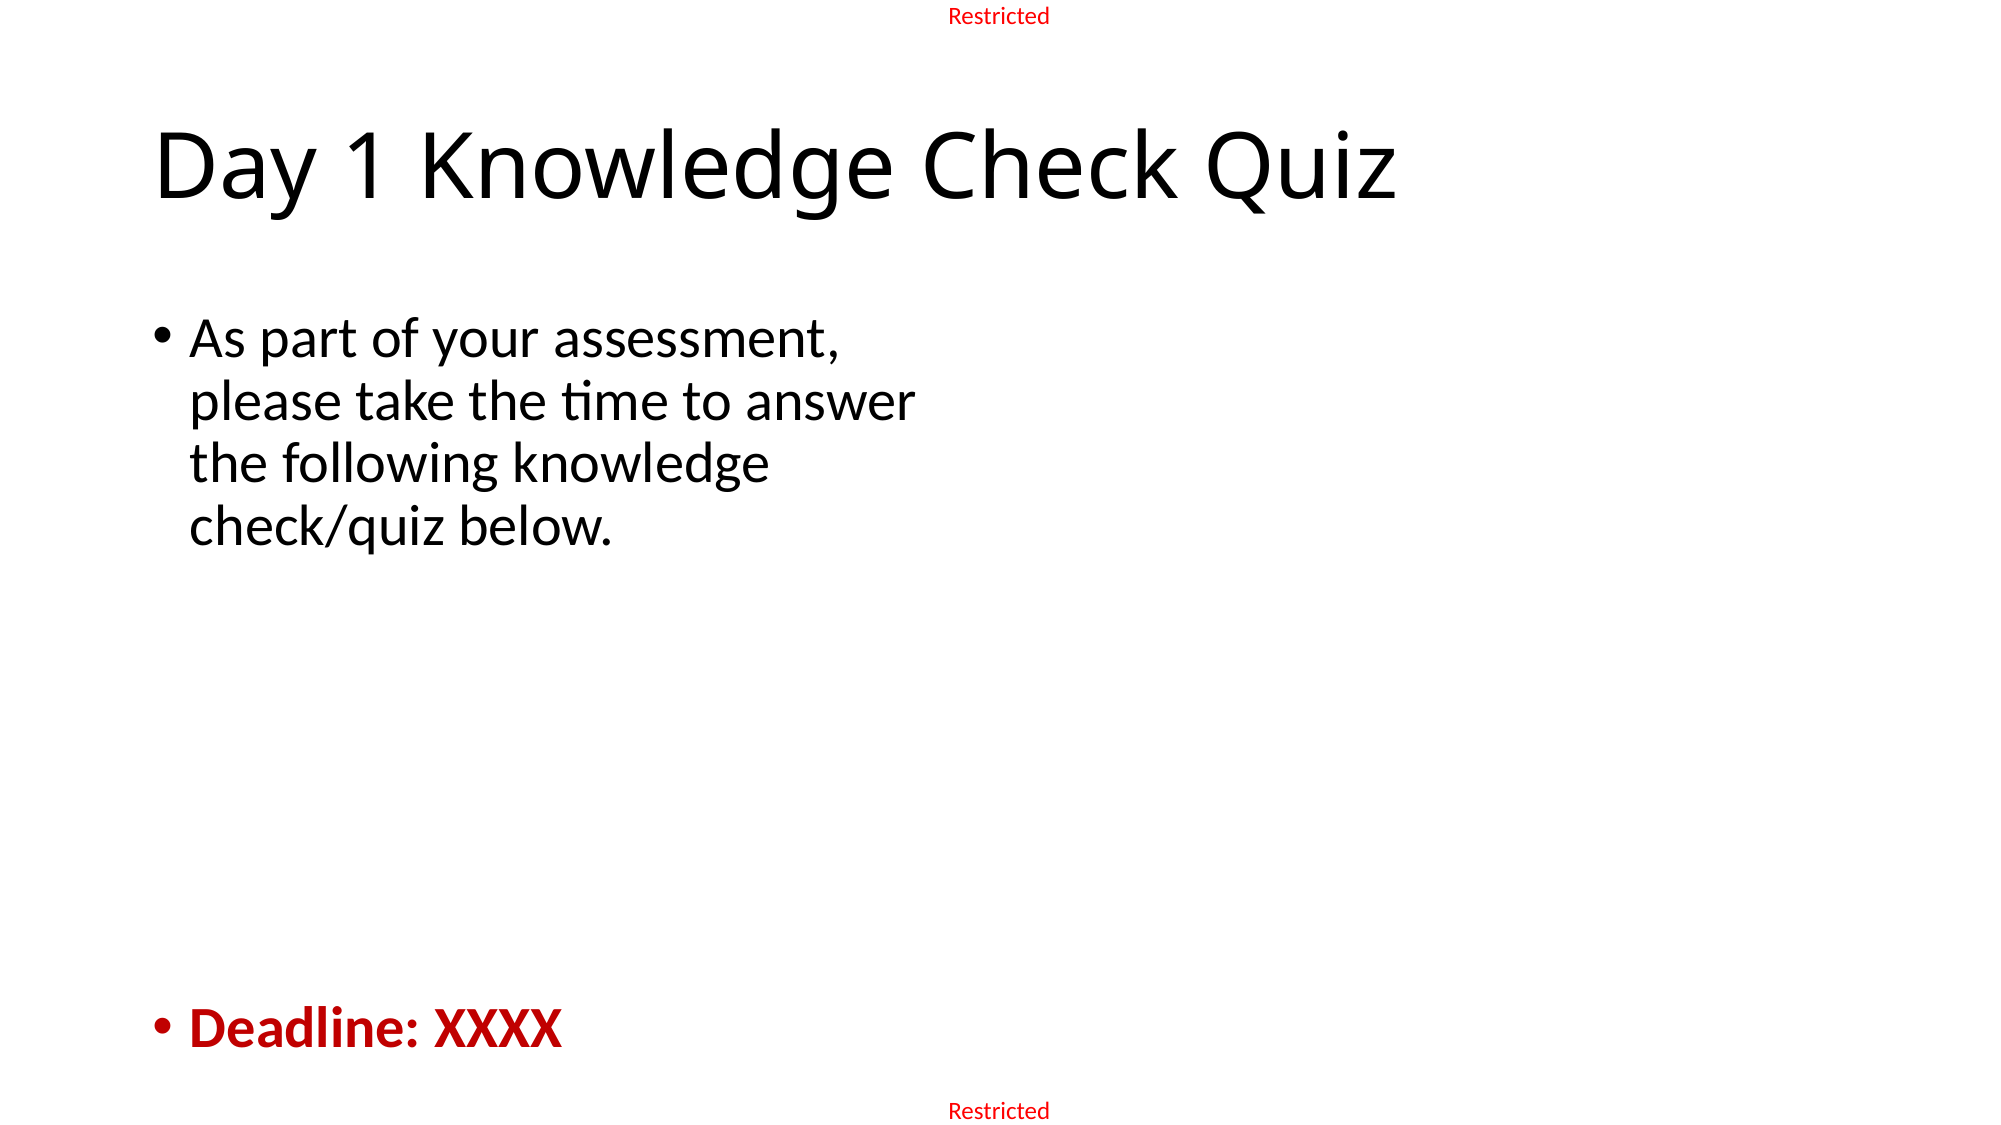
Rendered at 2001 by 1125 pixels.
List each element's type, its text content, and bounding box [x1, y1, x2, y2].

list As part of your assessment, please take the time to answer the following knowledge check/quiz below. Deadline: XXXX [137, 299, 988, 1125]
title Day 1 Knowledge Check Quiz [137, 59, 1863, 278]
